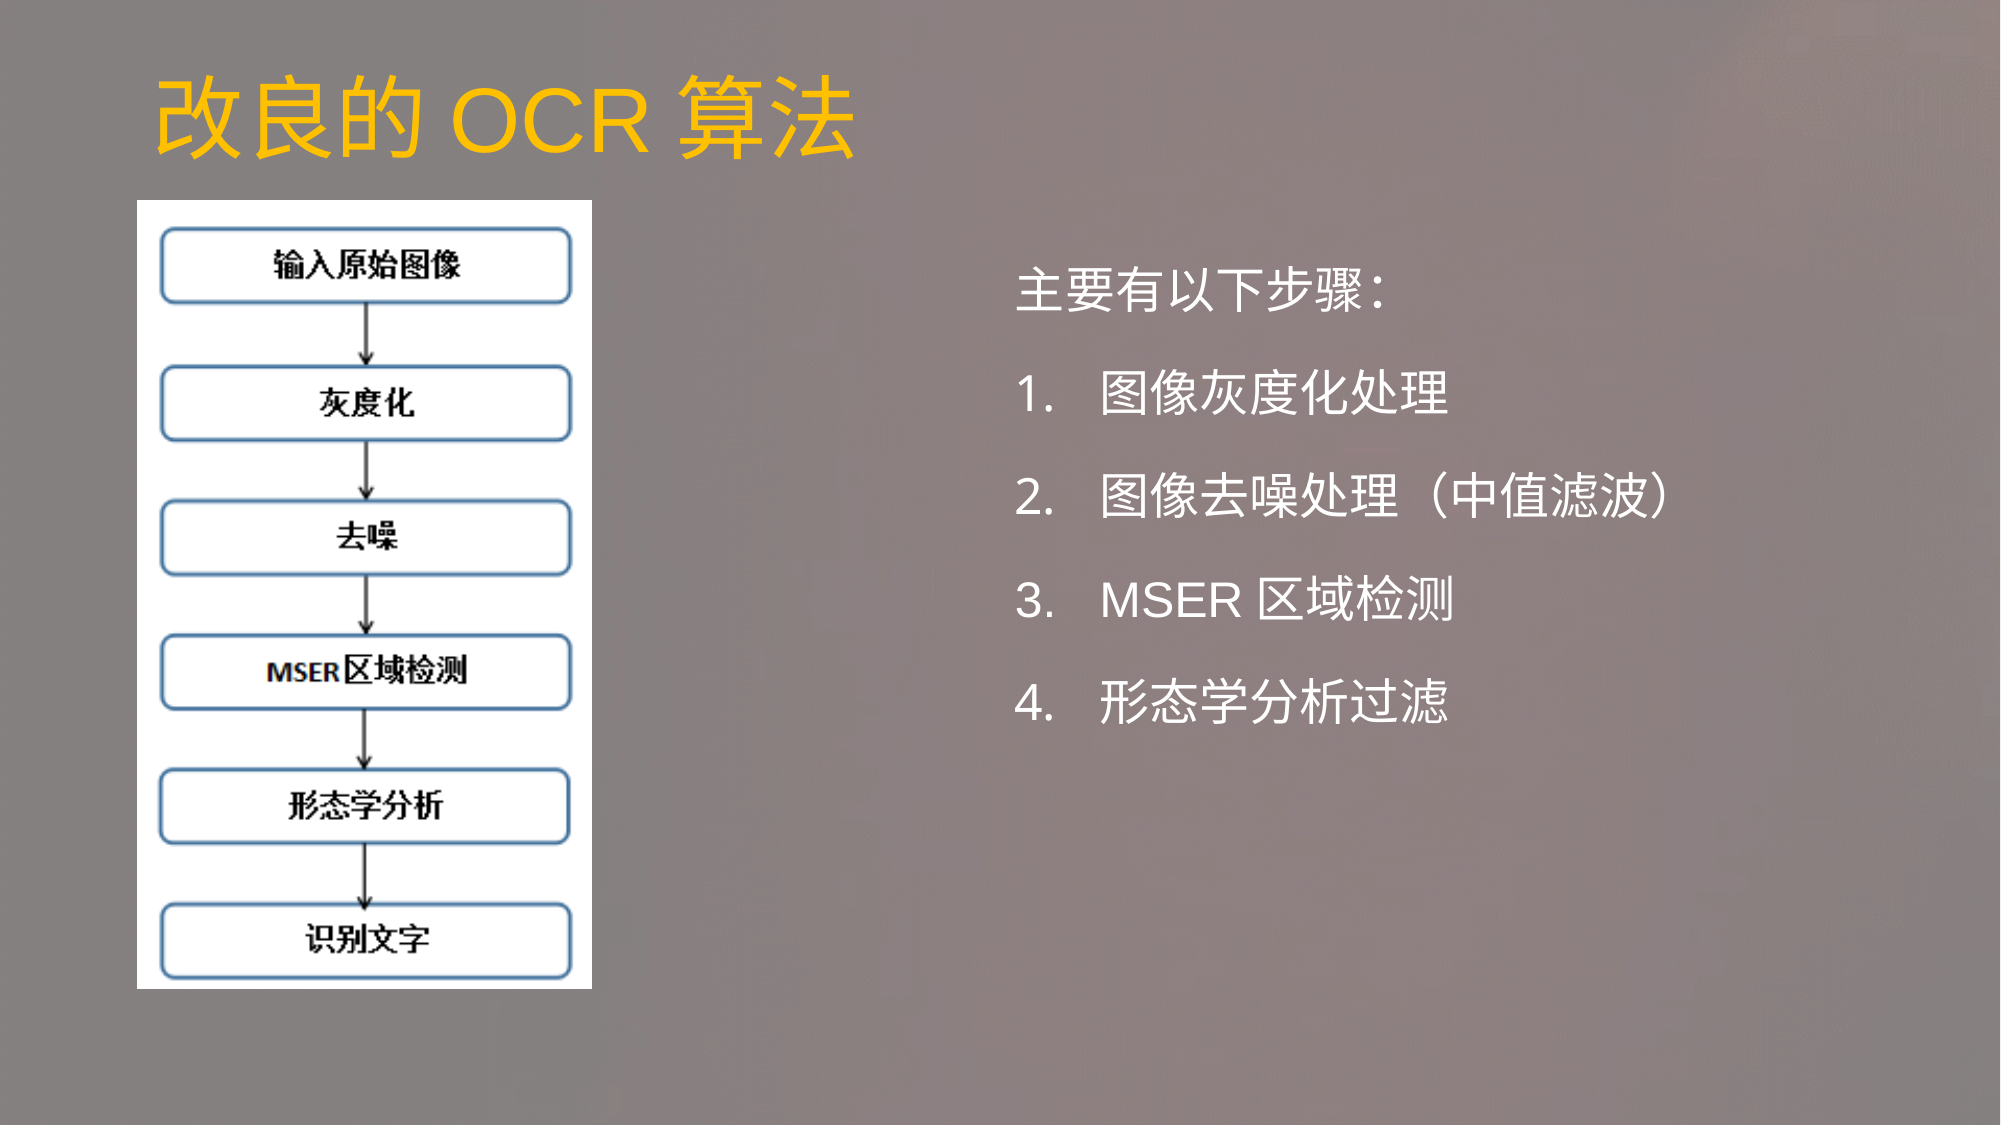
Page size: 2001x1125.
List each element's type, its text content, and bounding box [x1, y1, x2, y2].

picture [0, 0, 2001, 1125]
list 主要有以下步骤： 图像灰度化处理 图像去噪处理（中值滤波） MSER区域检测 形态学分析过滤 [999, 233, 1863, 1014]
title 改良的OCR算法 [137, 59, 1863, 186]
